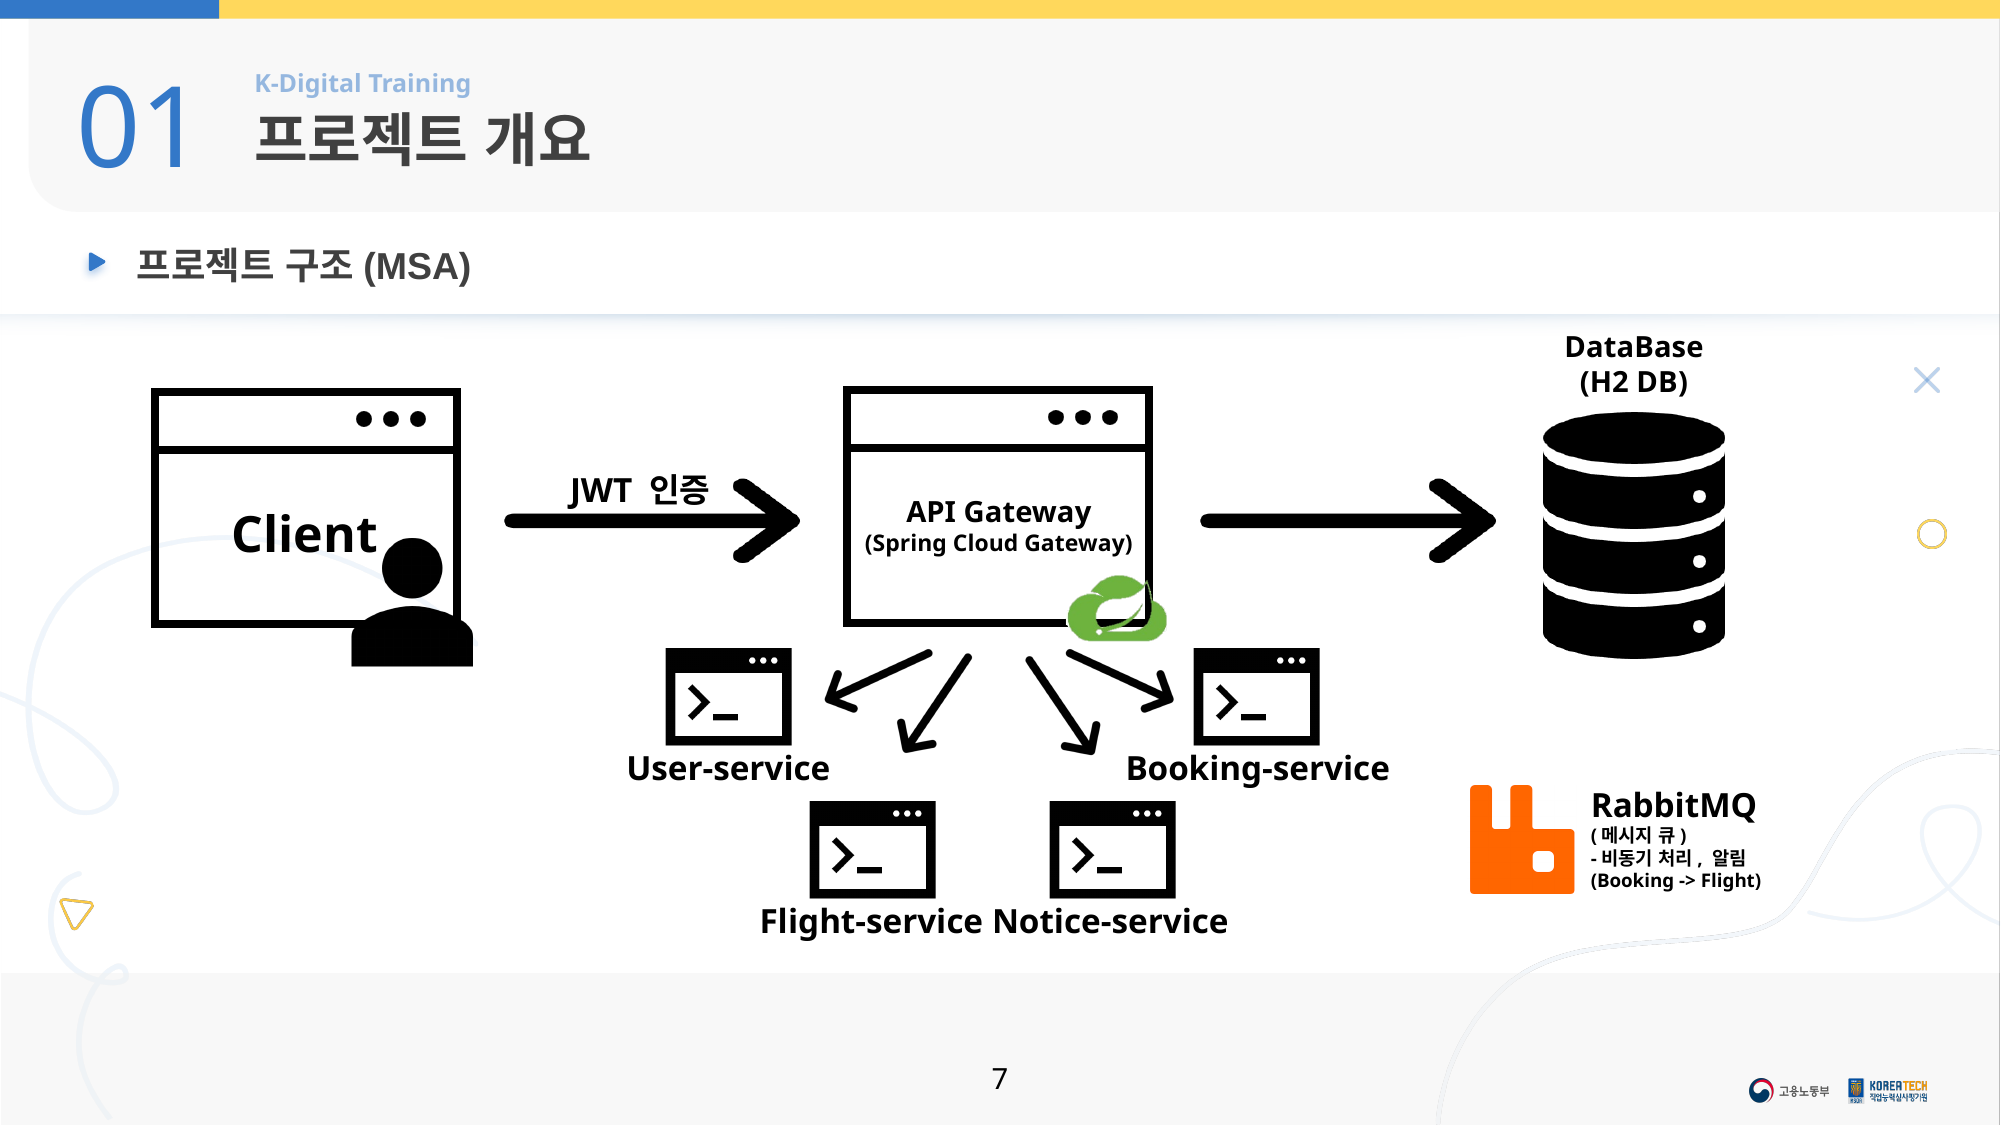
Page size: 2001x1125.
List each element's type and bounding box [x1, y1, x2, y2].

text_box [1467, 776, 1954, 901]
text_box [88, 234, 1816, 296]
text_box [1749, 1078, 1927, 1104]
text_box [616, 611, 1402, 949]
picture [0, 0, 2001, 1125]
text_box [1478, 320, 1790, 691]
text_box [61, 54, 1514, 191]
